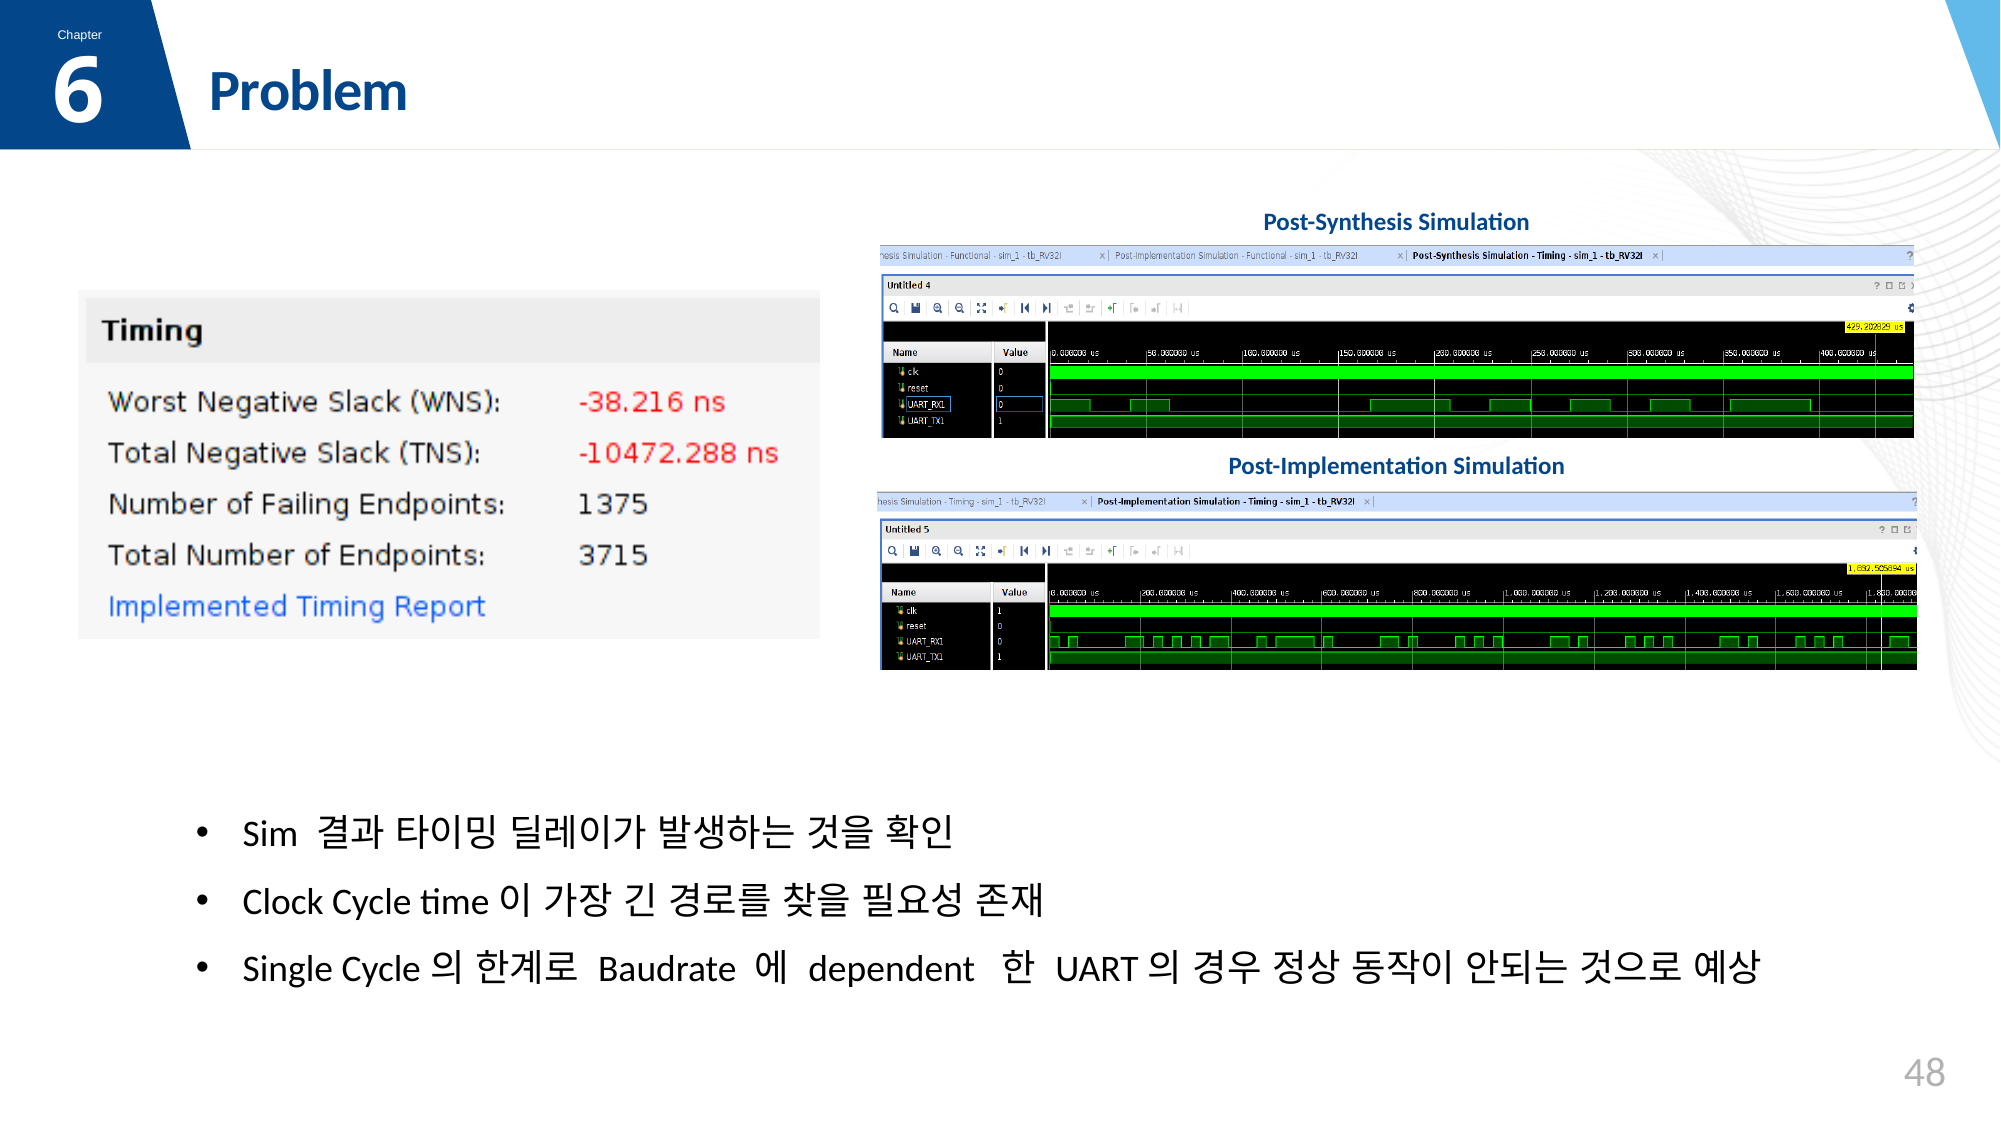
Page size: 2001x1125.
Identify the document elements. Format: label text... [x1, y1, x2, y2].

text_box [877, 198, 1917, 671]
text_box 6 [22, 23, 135, 149]
text_box Sim 결과 타이밍 딜레이가 발생하는 것을 확인 Clock Cycle time이 가장 긴 경로를 찾을 필요성 존재 Single Cycle의 한계로 Baudrate 에 dependent 한 UART의 경우 정상 동작이 안되는 것으로 예상 [181, 779, 1819, 997]
title Problem [194, 45, 1715, 138]
slide_number 48 [1511, 1040, 1962, 1101]
picture [78, 290, 820, 639]
